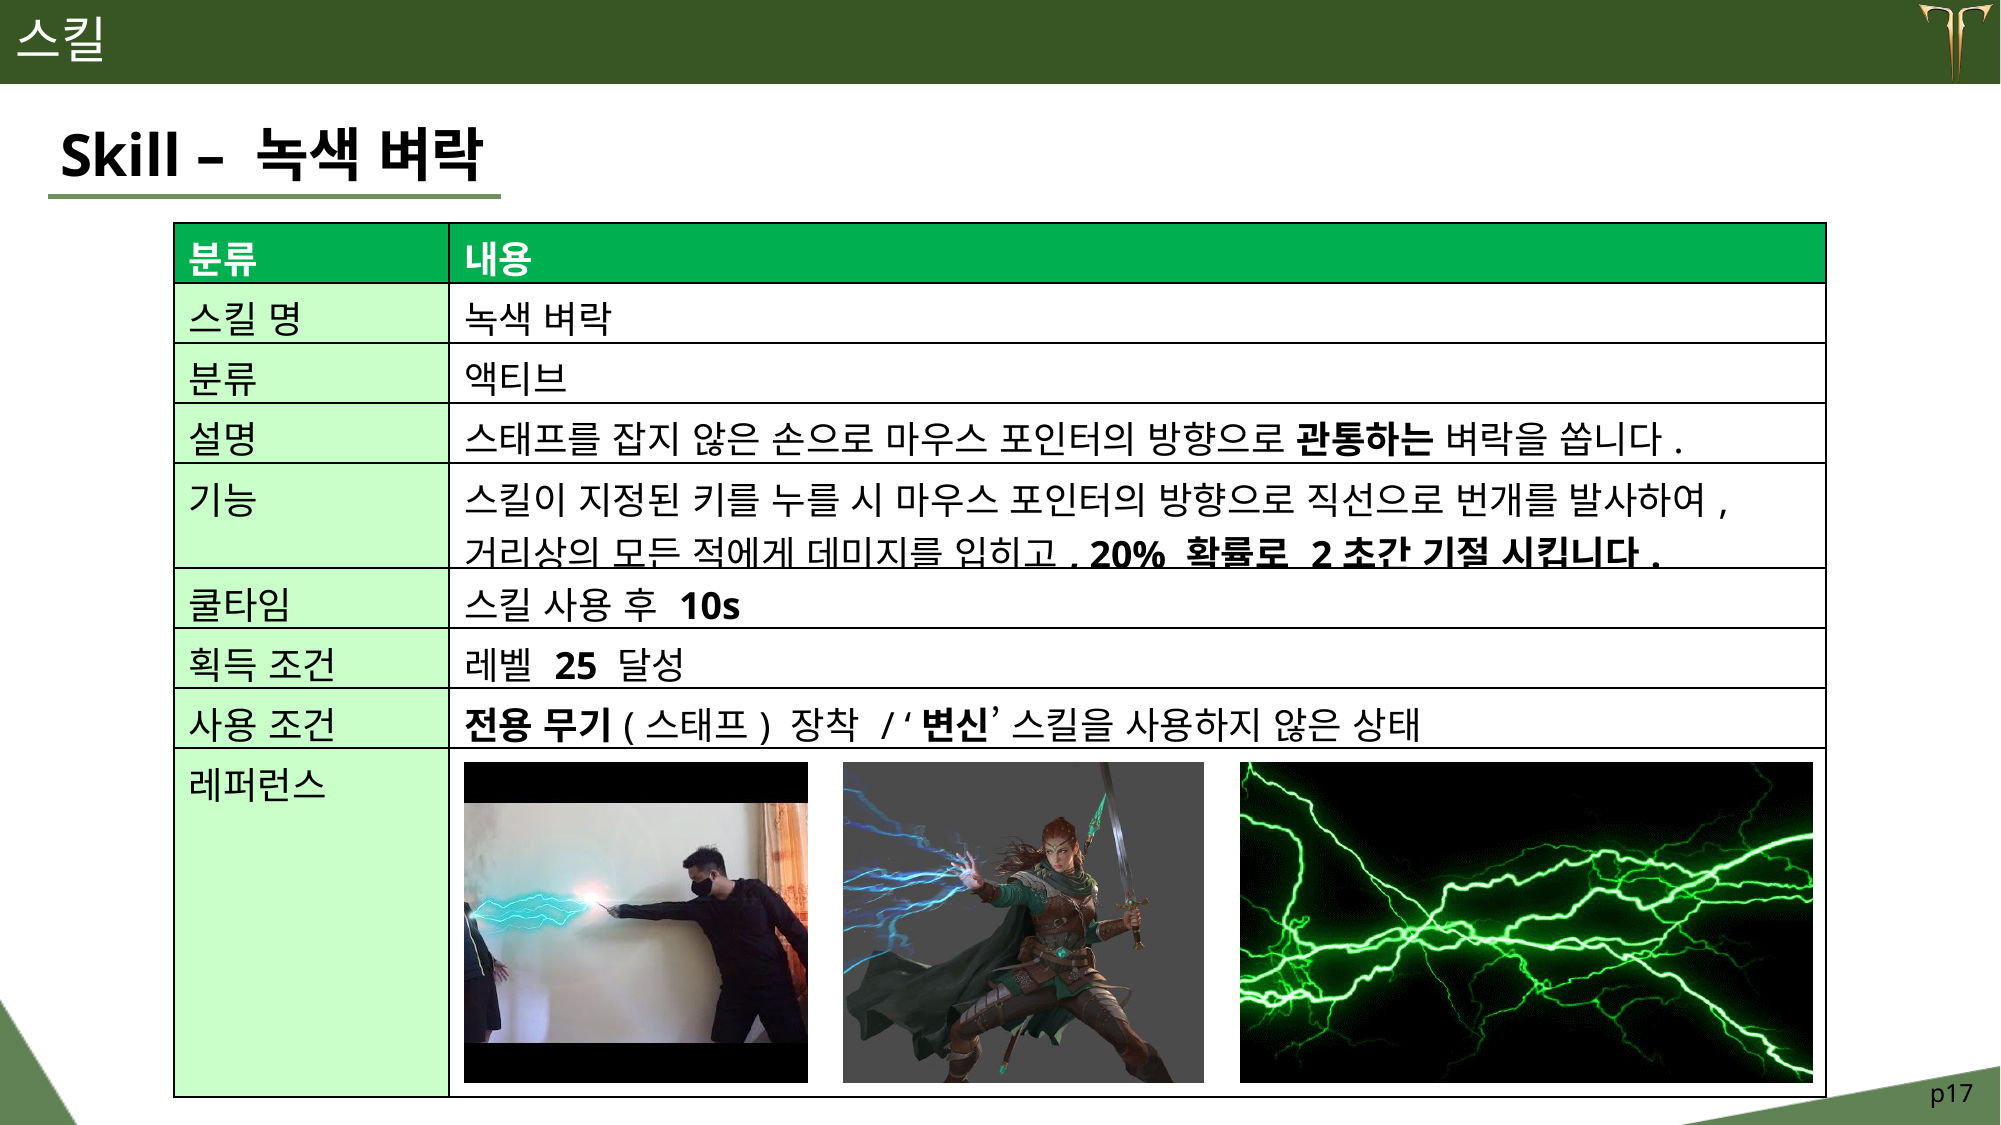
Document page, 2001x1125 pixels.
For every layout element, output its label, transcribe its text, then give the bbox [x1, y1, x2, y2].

table_cell 기능 [175, 464, 448, 567]
title 스킬 [0, 0, 886, 85]
table_cell 액티브 [450, 344, 1825, 402]
table_cell 사용 조건 [175, 689, 448, 747]
picture [464, 762, 808, 1083]
table_header 내용 [450, 224, 1825, 282]
table_cell 녹색 벼락 [450, 284, 1825, 342]
table_cell 설명 [175, 404, 448, 462]
table_cell 쿨타임 [175, 569, 448, 627]
table_cell 획득 조건 [175, 629, 448, 687]
table_cell 스킬 사용 후 10s [450, 569, 1825, 627]
table_cell 전용 무기(스태프) 장착 / ‘변신’ 스킬을 사용하지 않은 상태 [450, 689, 1825, 747]
text_box Skill – 녹색 벼락 [45, 110, 712, 196]
table_cell [450, 749, 1825, 1096]
table_header 분류 [175, 224, 448, 282]
table_cell 스킬 명 [175, 284, 448, 342]
picture [843, 762, 1204, 1083]
picture [1240, 762, 1813, 1083]
table_cell 스킬이 지정된 키를 누를 시 마우스 포인터의 방향으로 직선으로 번개를 발사하여, 거리상의 모든 적에게 데미지를 입히고, 20% 확률로 2초간 기절 시킵니다. [450, 464, 1825, 567]
table_cell 레벨 25 달성 [450, 629, 1825, 687]
table_cell 레퍼런스 [175, 749, 448, 1096]
table_cell 분류 [175, 344, 448, 402]
picture [1896, 2, 2001, 83]
table_cell 스태프를 잡지 않은 손으로 마우스 포인터의 방향으로 관통하는 벼락을 쏩니다. [450, 404, 1825, 462]
